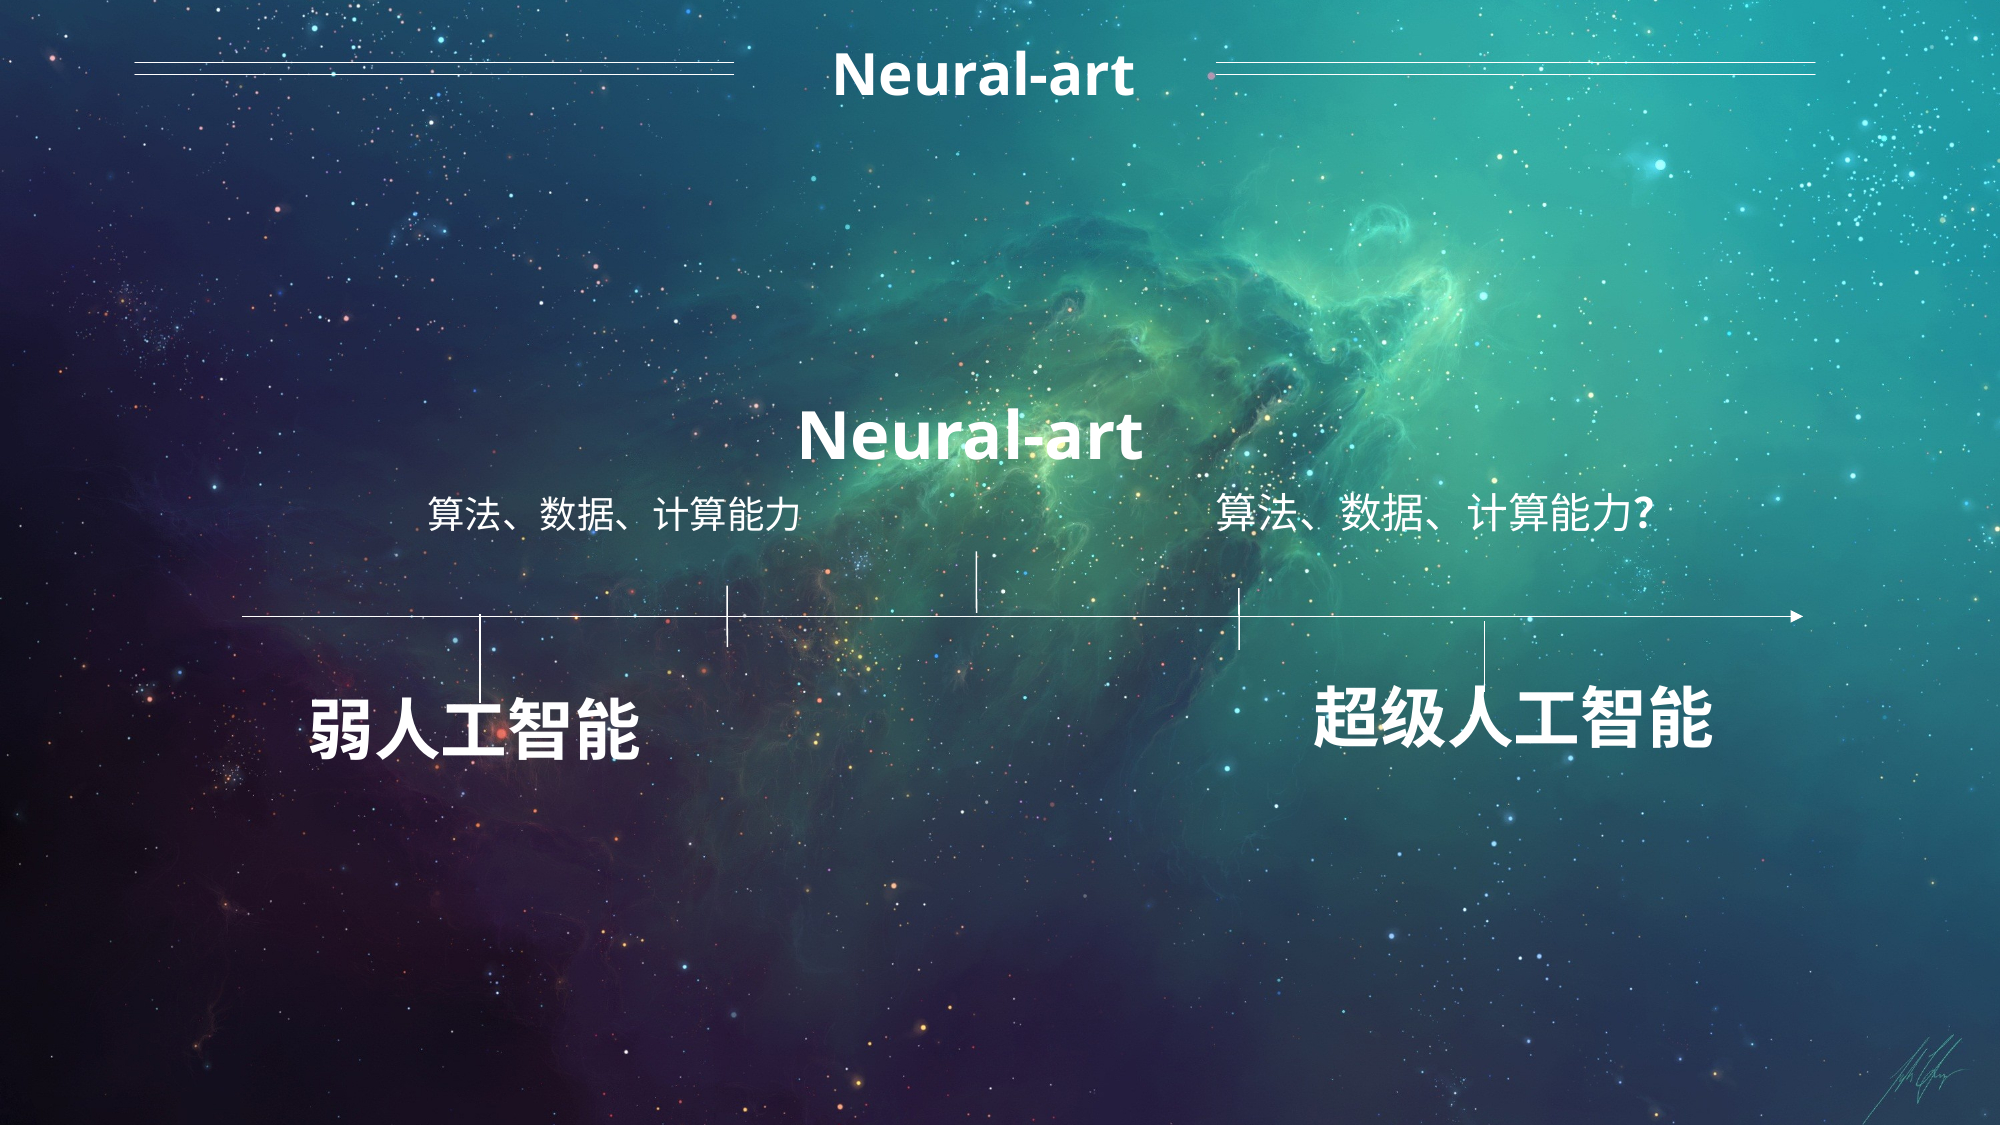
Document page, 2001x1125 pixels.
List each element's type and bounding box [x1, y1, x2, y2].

picture [0, 0, 2000, 1125]
text_box [134, 29, 1816, 187]
